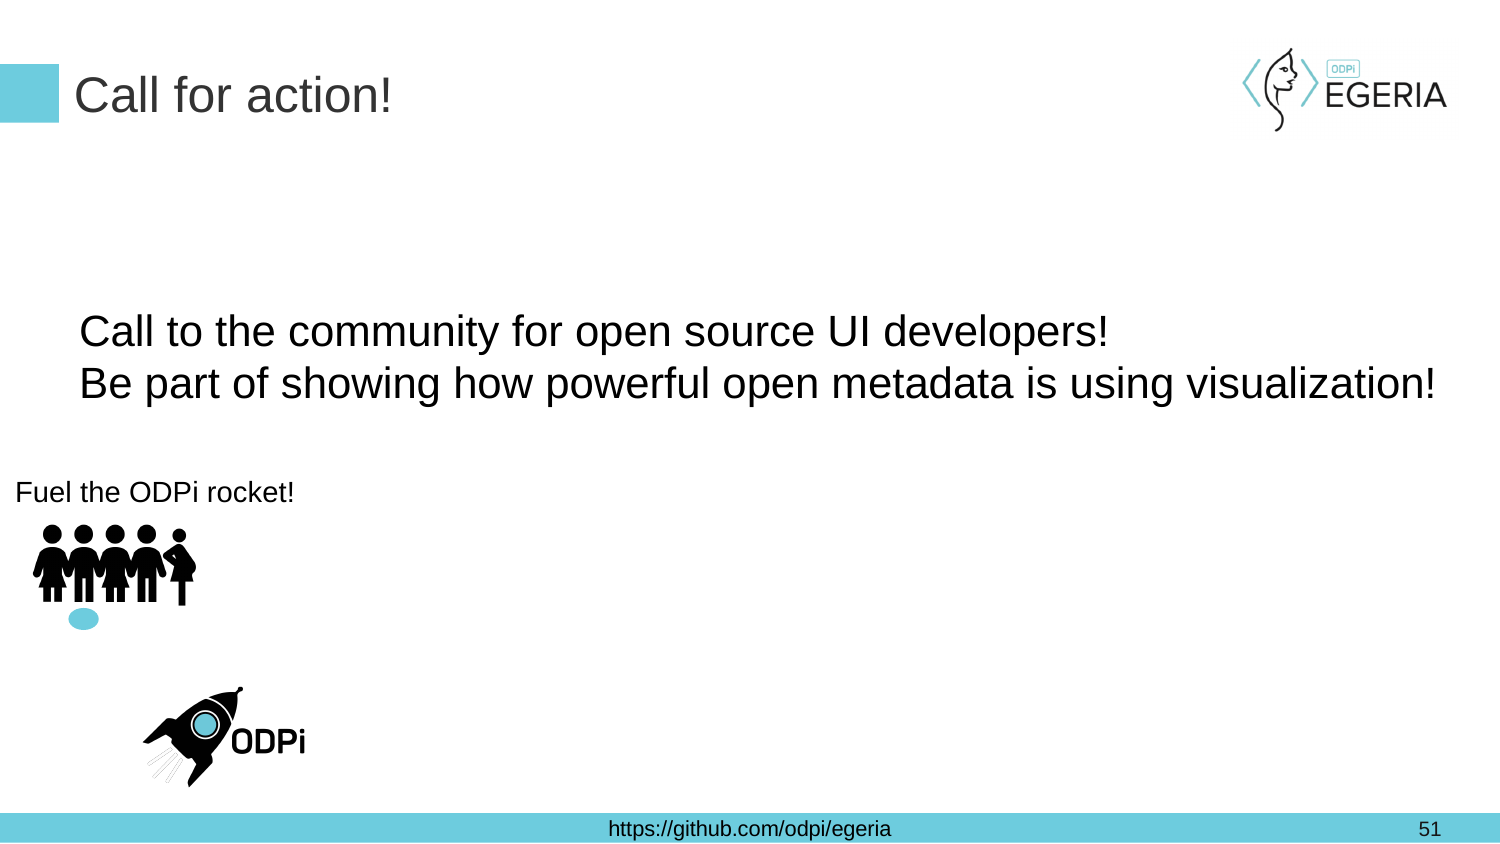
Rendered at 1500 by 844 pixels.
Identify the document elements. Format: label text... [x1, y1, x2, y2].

text_box Fuel the ODPi rocket! [0, 466, 311, 551]
slide_number 51 [1403, 813, 1494, 843]
picture [140, 685, 307, 790]
title Call for action! [58, 47, 1224, 141]
text_box Call to the community for open source UI developers! Be part of showing how powerful open metadata is using visualization! [64, 294, 1454, 468]
picture [23, 490, 222, 642]
picture [1229, 38, 1460, 141]
